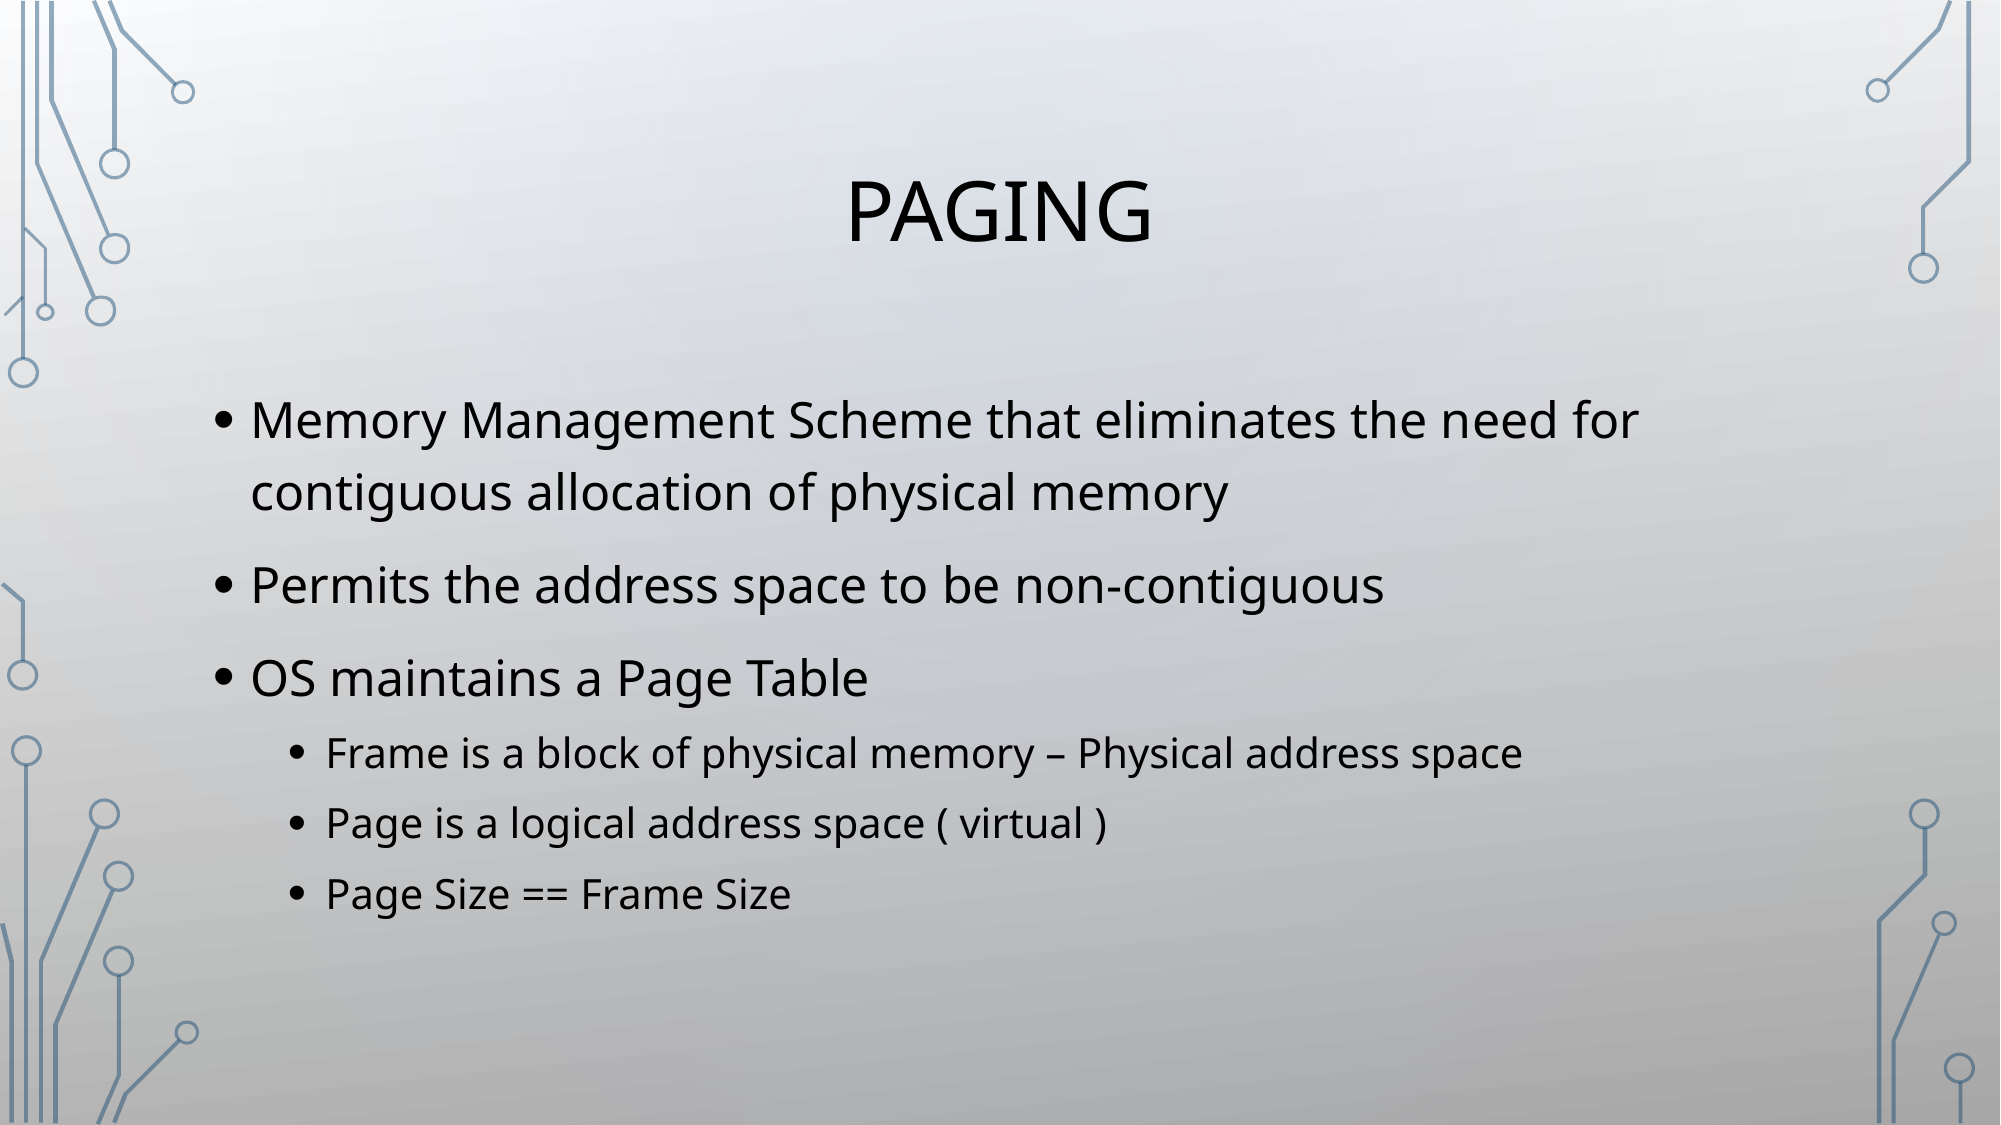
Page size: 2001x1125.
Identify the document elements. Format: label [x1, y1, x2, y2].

text_box [1863, 0, 1976, 1124]
picture [201, 0, 2000, 1125]
text_box [0, 0, 201, 1125]
